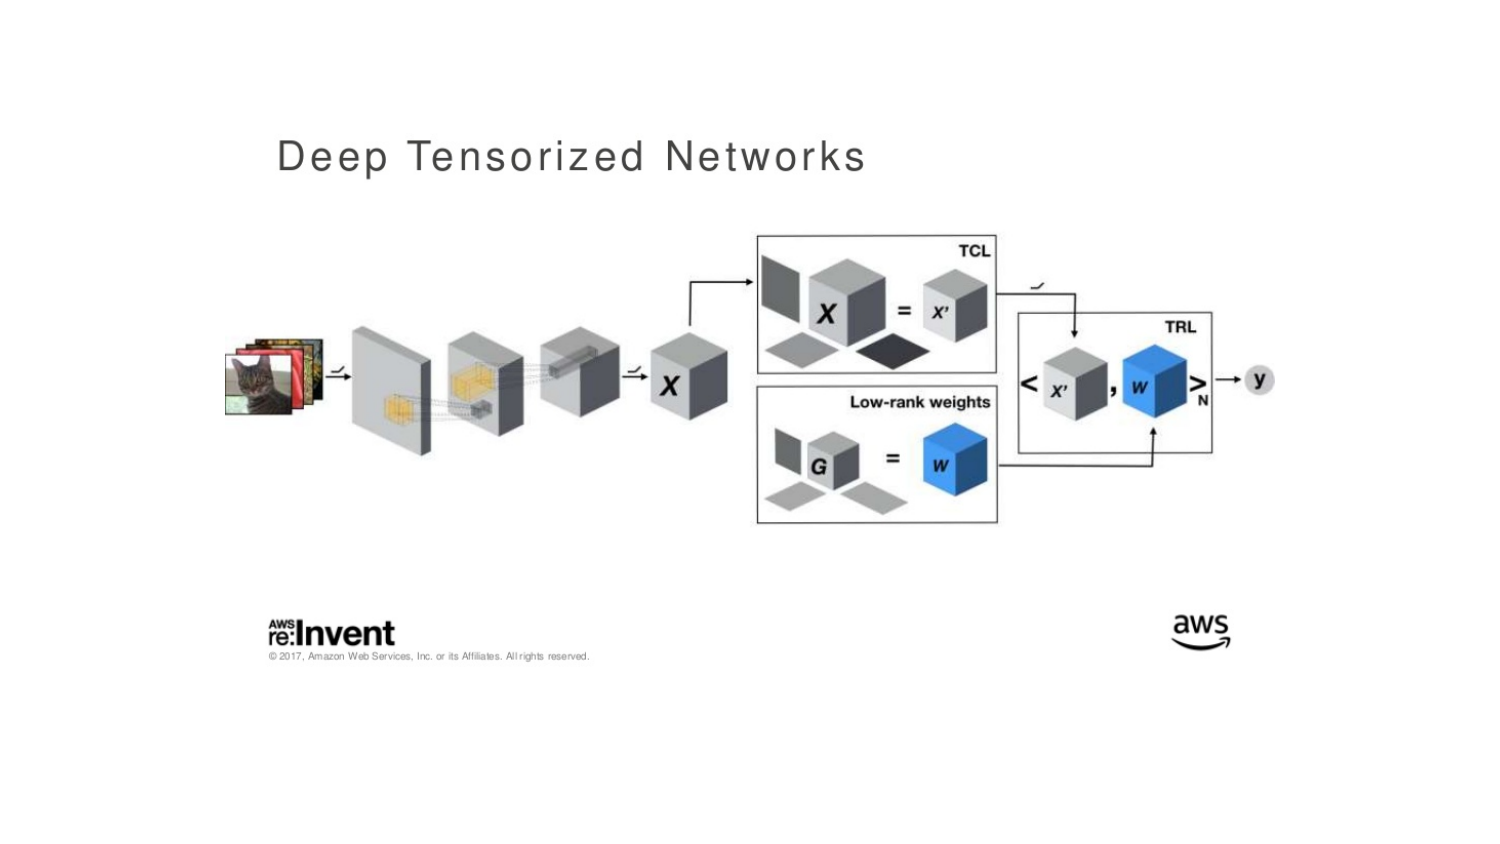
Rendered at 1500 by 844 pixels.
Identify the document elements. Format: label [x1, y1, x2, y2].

picture [224, 84, 1276, 676]
